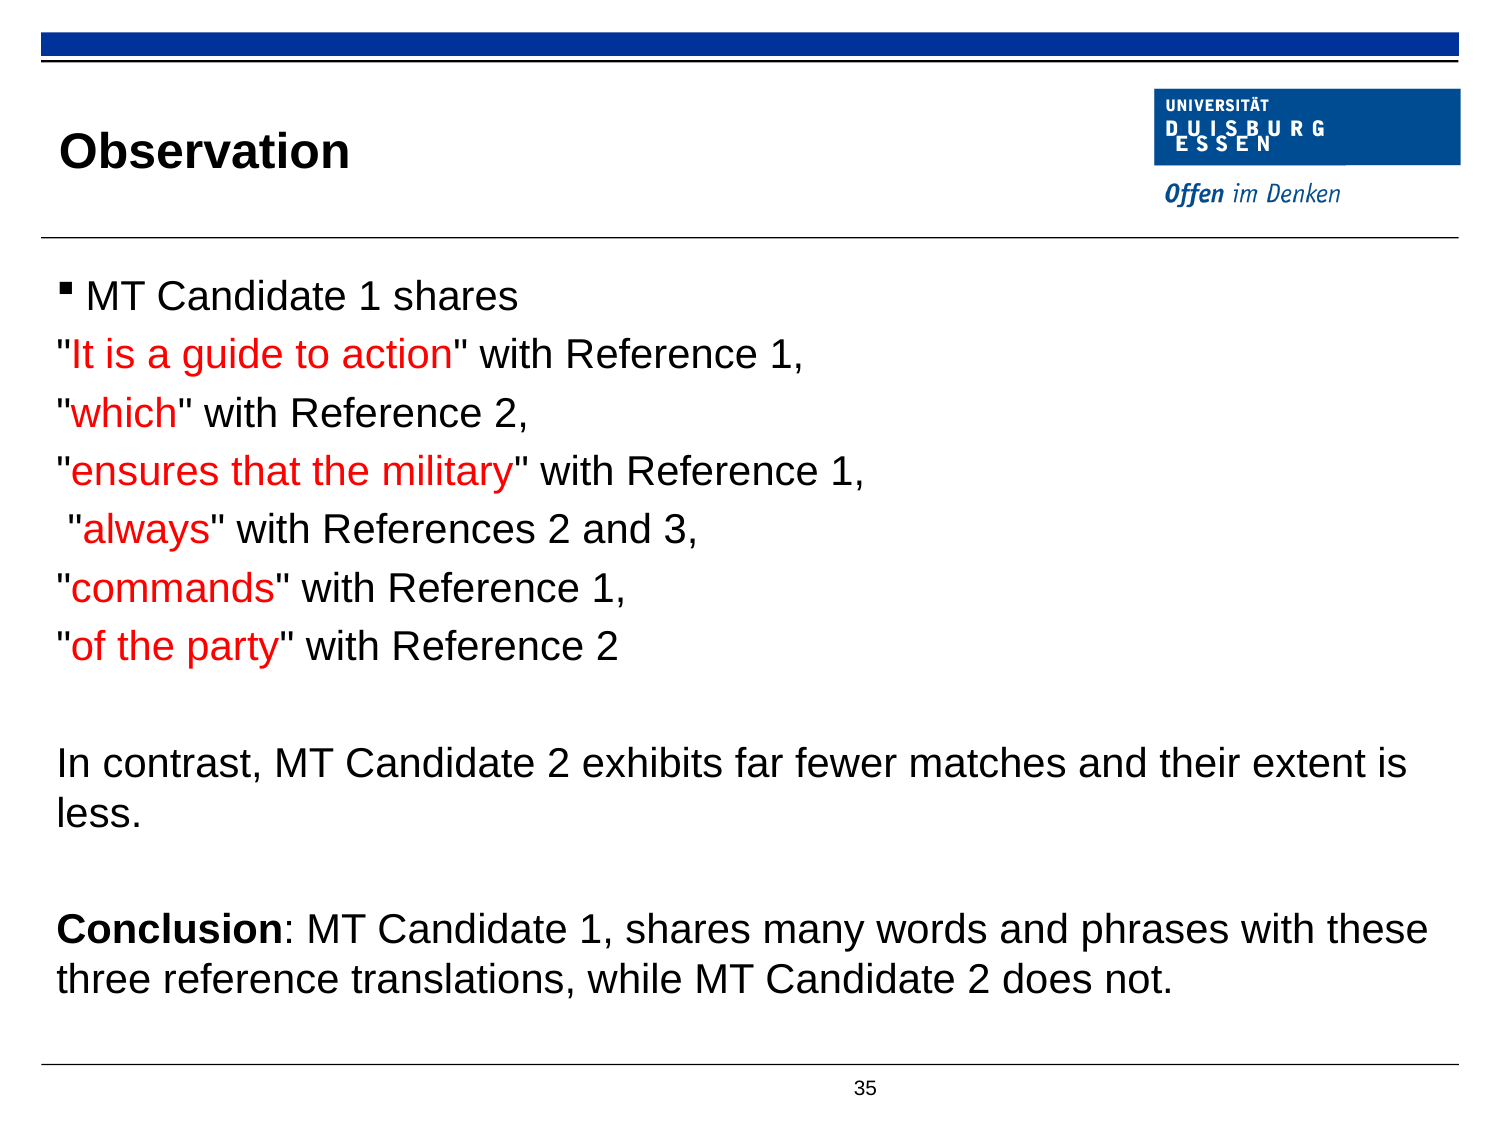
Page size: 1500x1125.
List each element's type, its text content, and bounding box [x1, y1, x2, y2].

title Observation [58, 79, 1126, 218]
list MT Candidate 1 shares "It is a guide to action" with Reference 1, "which" with Reference 2, "ensures that the military" with Reference 1, "always" with References 2 and 3, "commands" with Reference 1, "of the party" with Reference 2 In contrast, MT Candidate 2 exhibits far fewer matches and their extent is less. Conclusion: MT Candidate 1, shares many words and phrases with these three reference translations, while MT Candidate 2 does not. [40, 260, 1459, 1048]
picture [1154, 80, 1461, 213]
